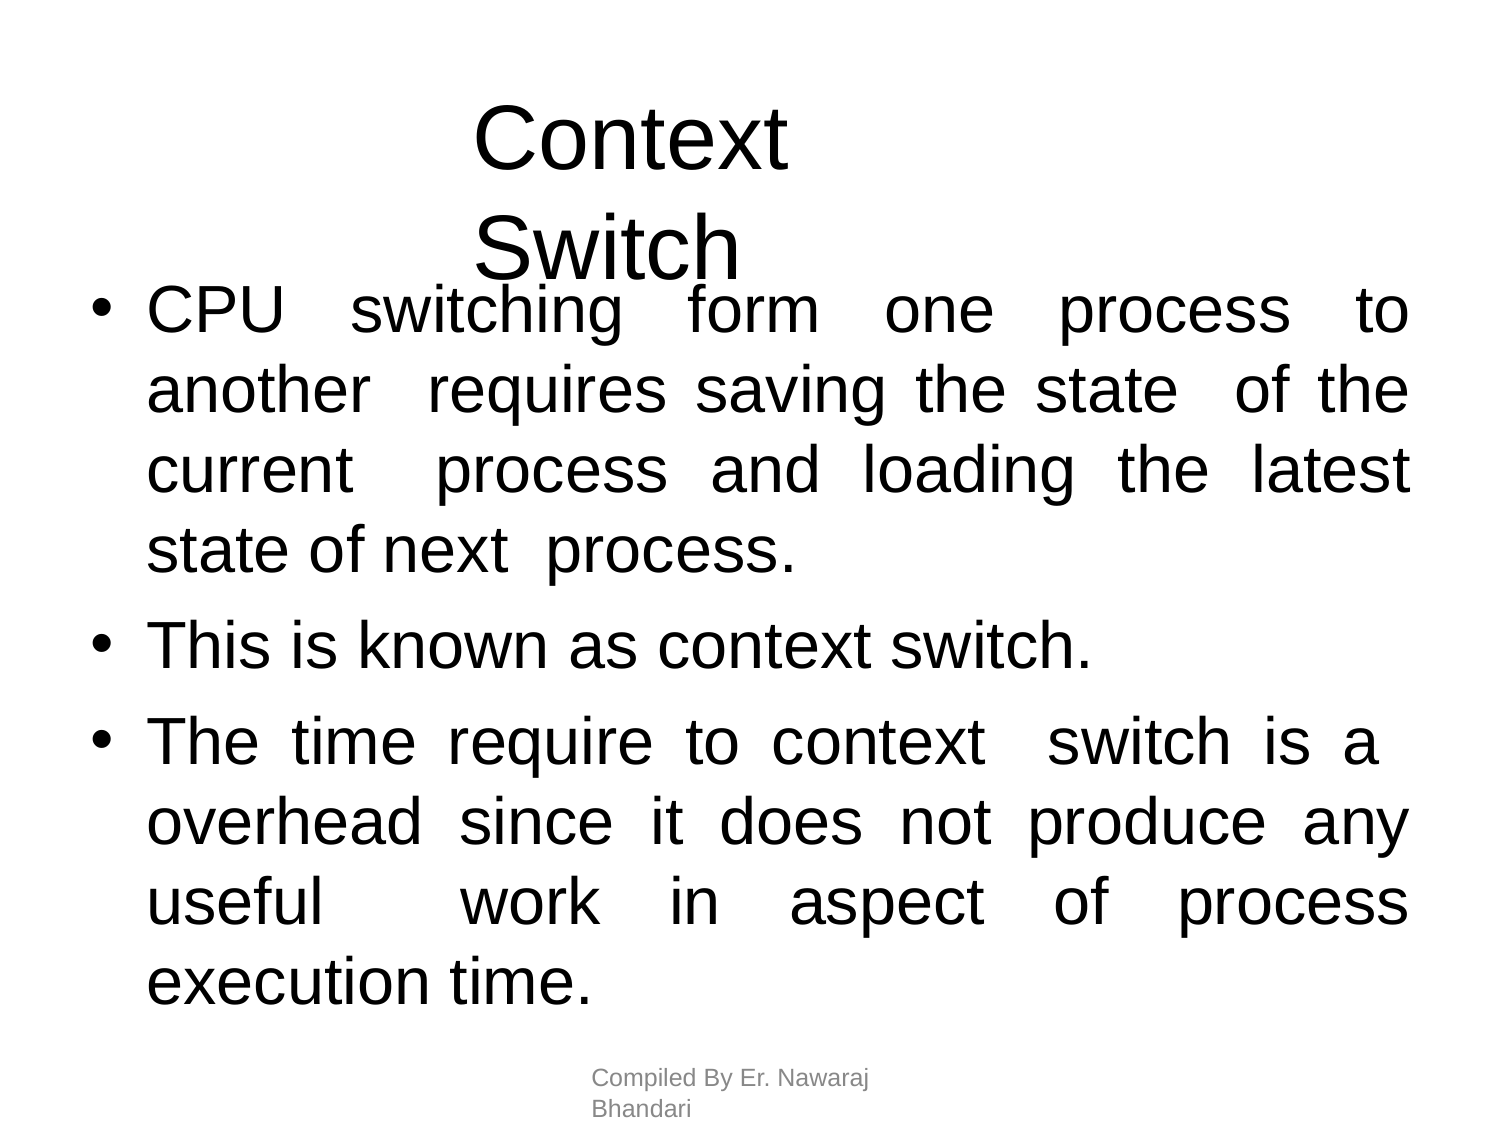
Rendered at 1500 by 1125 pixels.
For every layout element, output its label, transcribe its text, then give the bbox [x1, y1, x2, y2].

text_box CPU switching form one process to another requires saving the state of the current process and loading the latest state of next process. This is known as context switch. The time require to context switch is a overhead since it does not produce any useful work in aspect of process execution time. [87, 263, 1413, 1018]
footer Compiled By Er. Nawaraj Bhandari [589, 1060, 911, 1125]
title Context Switch [470, 75, 1030, 263]
